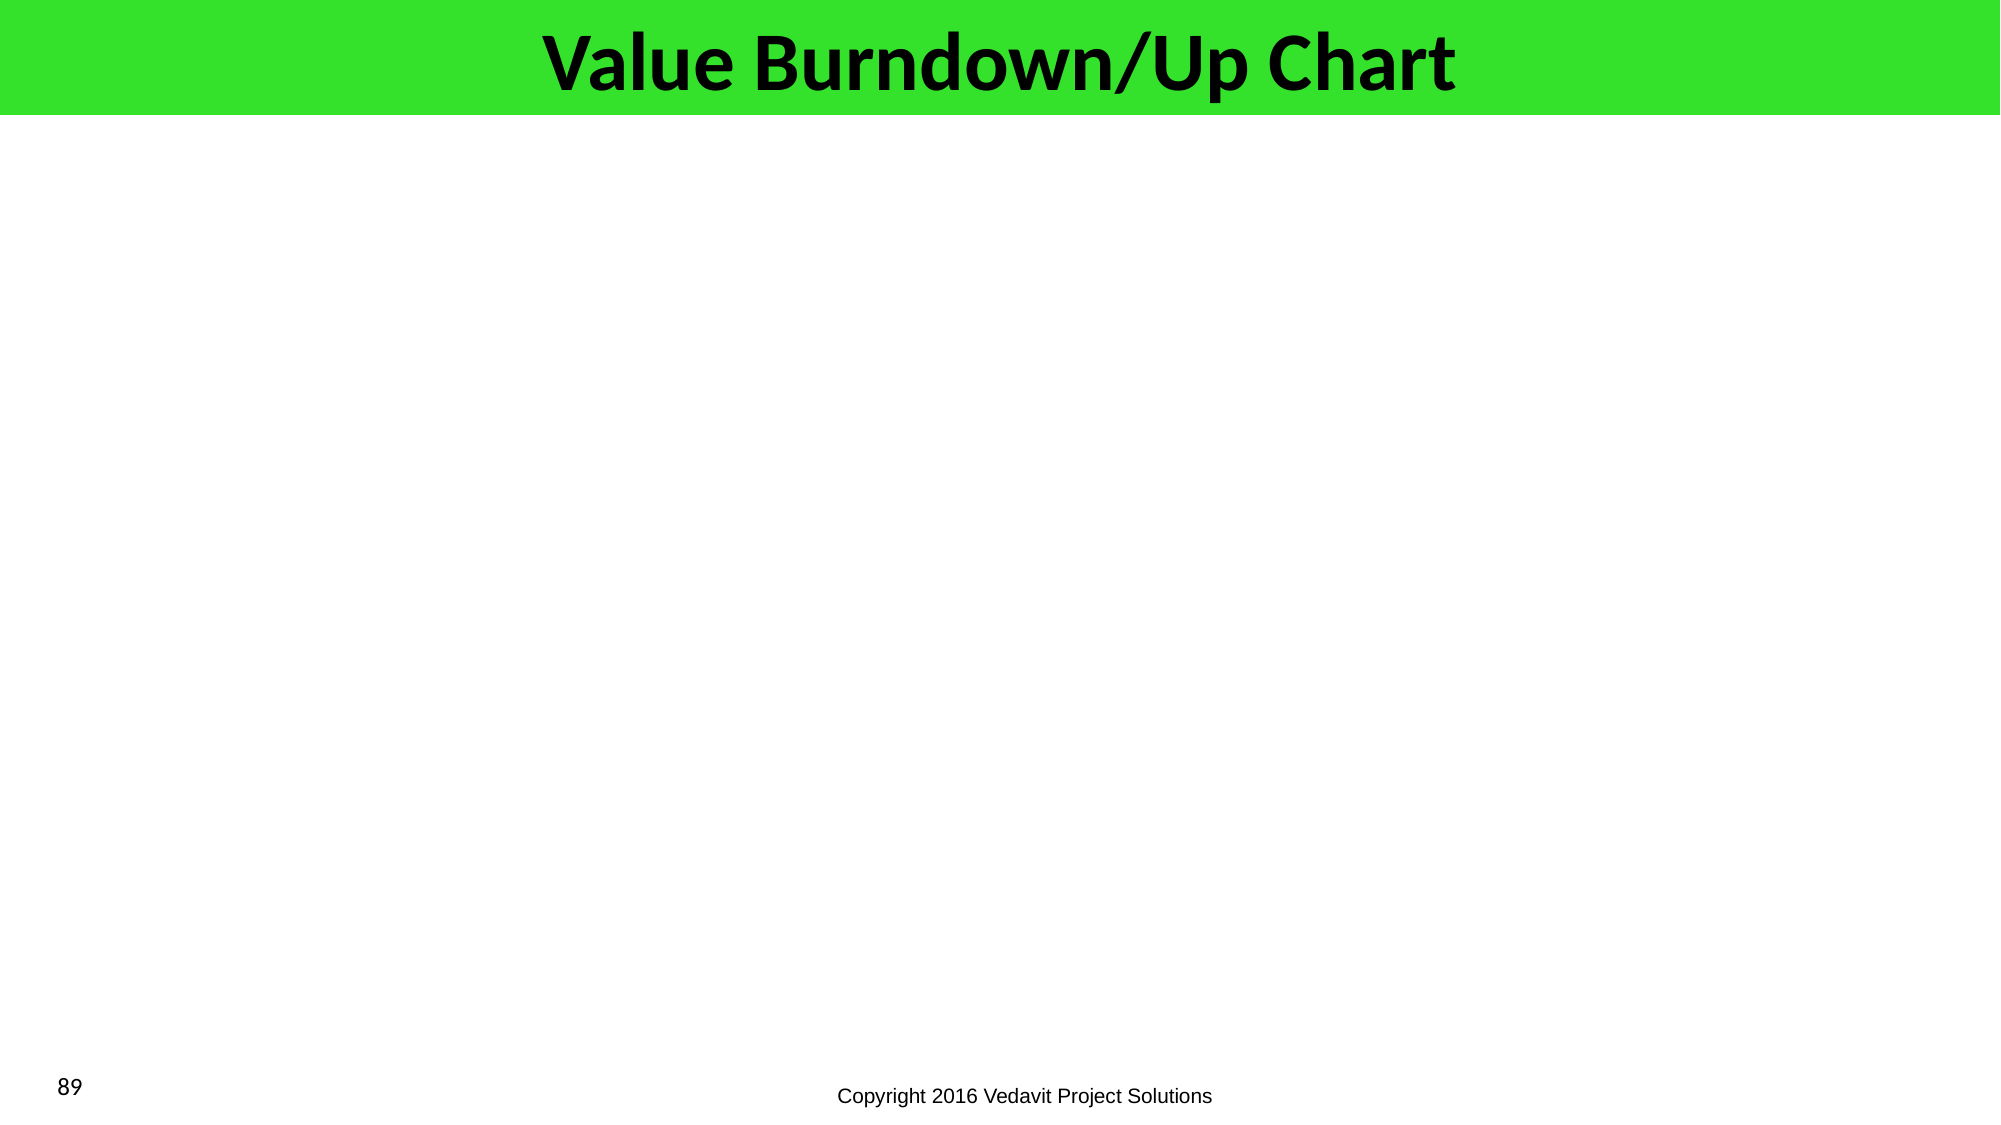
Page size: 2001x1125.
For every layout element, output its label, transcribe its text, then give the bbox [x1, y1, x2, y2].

slide_number 89 [3, 1055, 137, 1116]
title Value Burndown/Up Chart [0, 0, 2000, 115]
